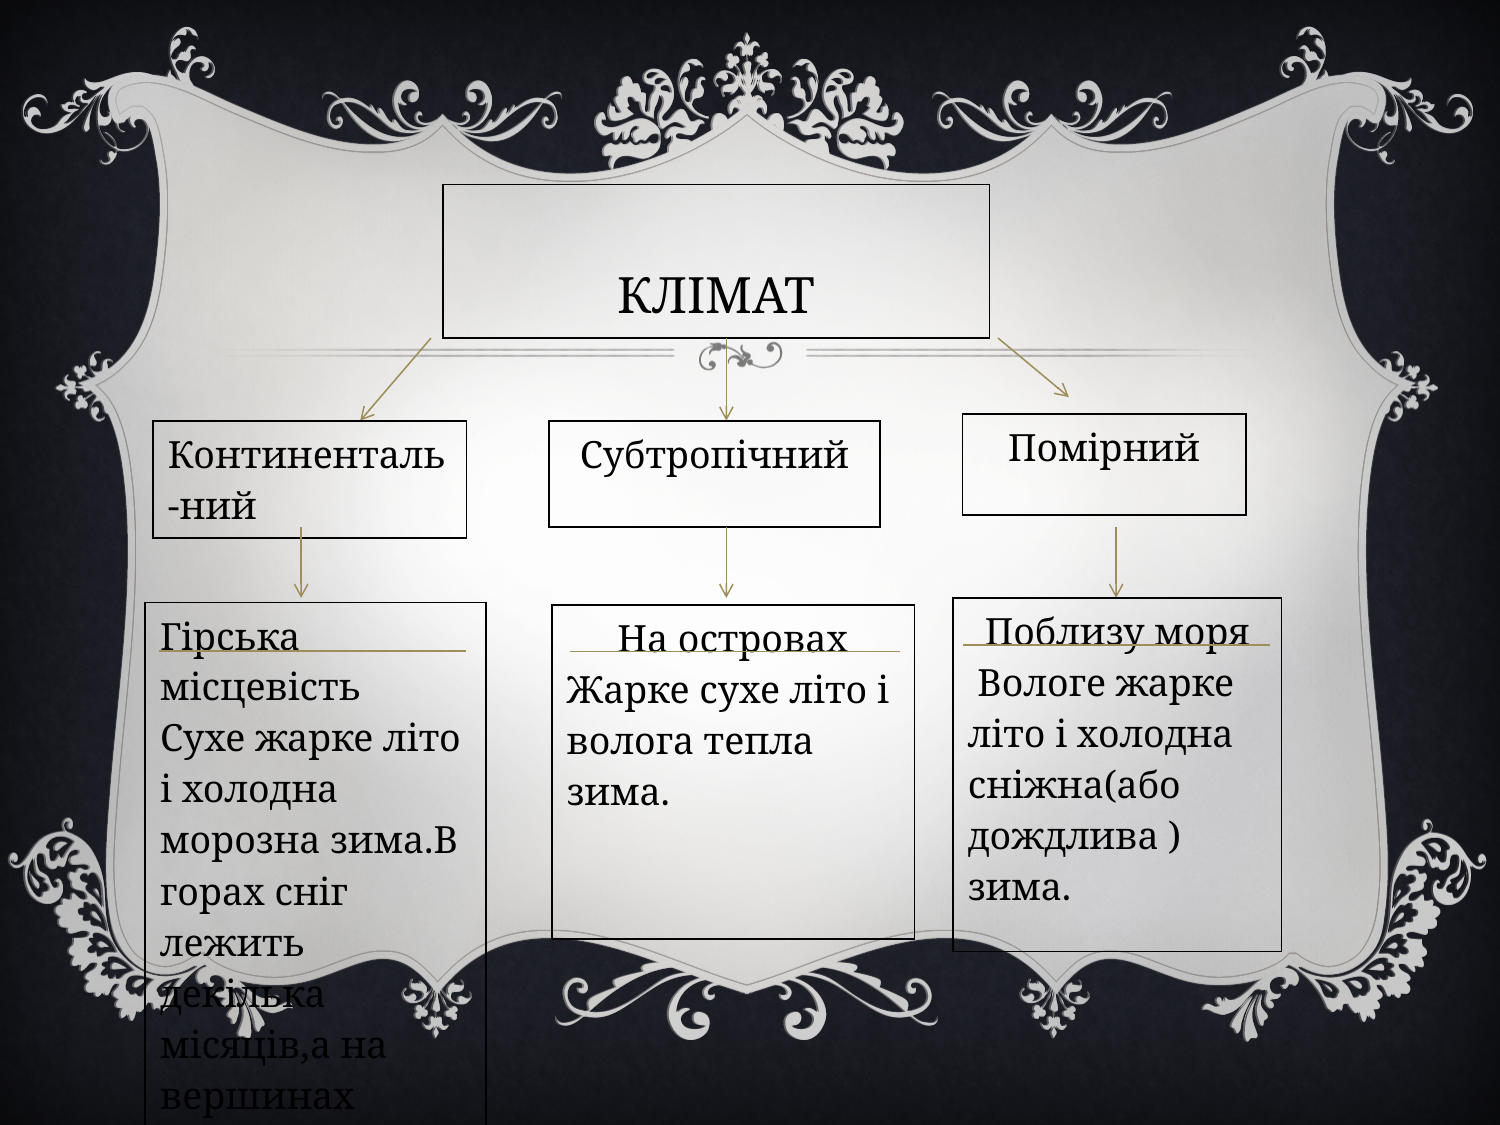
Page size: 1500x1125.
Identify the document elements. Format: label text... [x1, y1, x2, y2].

table_header КЛІМАТ [444, 185, 989, 337]
table_header Гірська місцевість Сухе жарке літо і холодна морозна зима.В горах сніг лежить декілька місяців,а на вершинах взагалі не тане. [146, 603, 485, 1125]
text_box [997, 337, 1070, 398]
table_header Поблизу моря Вологе жарке літо і холодна сніжна(або дождлива ) зима. [954, 599, 1281, 951]
table_header Субтропічний [550, 422, 879, 526]
table_header Помірний [963, 415, 1245, 514]
picture [0, 0, 1500, 265]
table_header Континенталь-ний [154, 422, 466, 537]
picture [0, 419, 1500, 1125]
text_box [359, 337, 432, 421]
table_header На островах Жарке сухе літо і волога тепла зима. [553, 606, 914, 938]
